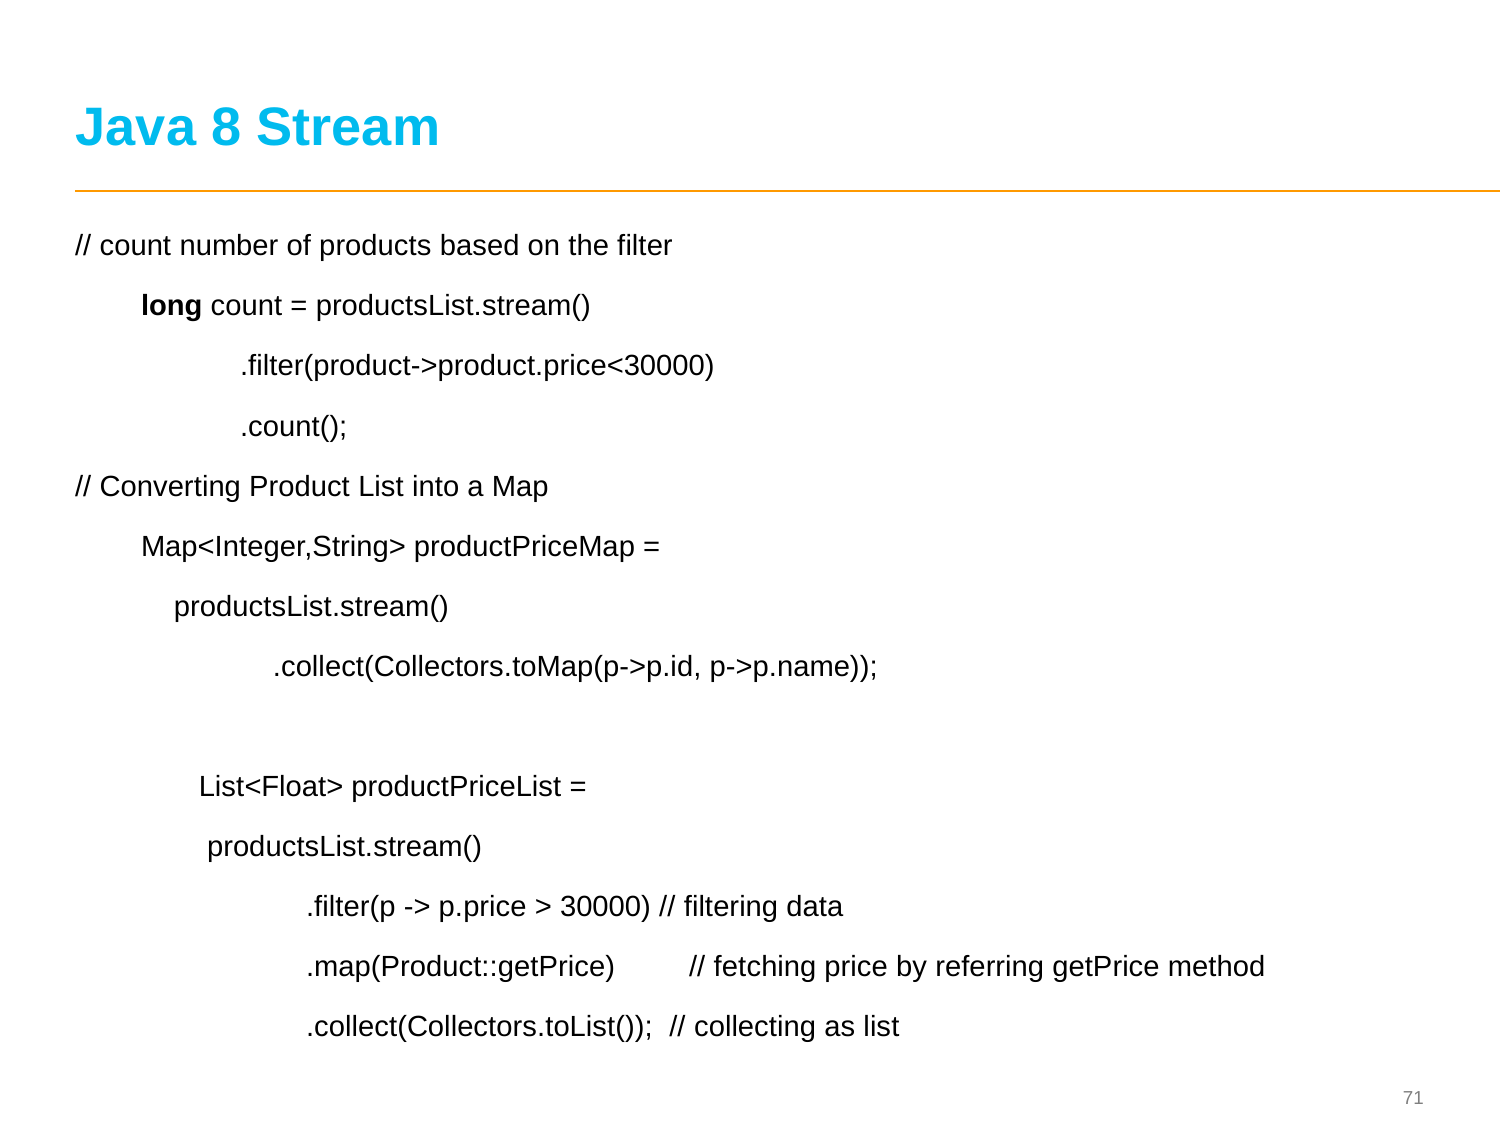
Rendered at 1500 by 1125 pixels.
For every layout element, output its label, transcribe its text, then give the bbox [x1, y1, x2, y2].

list // count number of products based on the filter long count = productsList.stream() .filter(product->product.price<30000) .count(); // Converting Product List into a Map Map<Integer,String> productPriceMap = productsList.stream() .collect(Collectors.toMap(p->p.id, p->p.name)); List<Float> productPriceList = productsList.stream() .filter(p -> p.price > 30000) // filtering data .map(Product::getPrice) // fetching price by referring getPrice method .collect(Collectors.toList()); // collecting as list [75, 226, 1425, 1075]
title Java 8 Stream [75, 27, 1422, 157]
